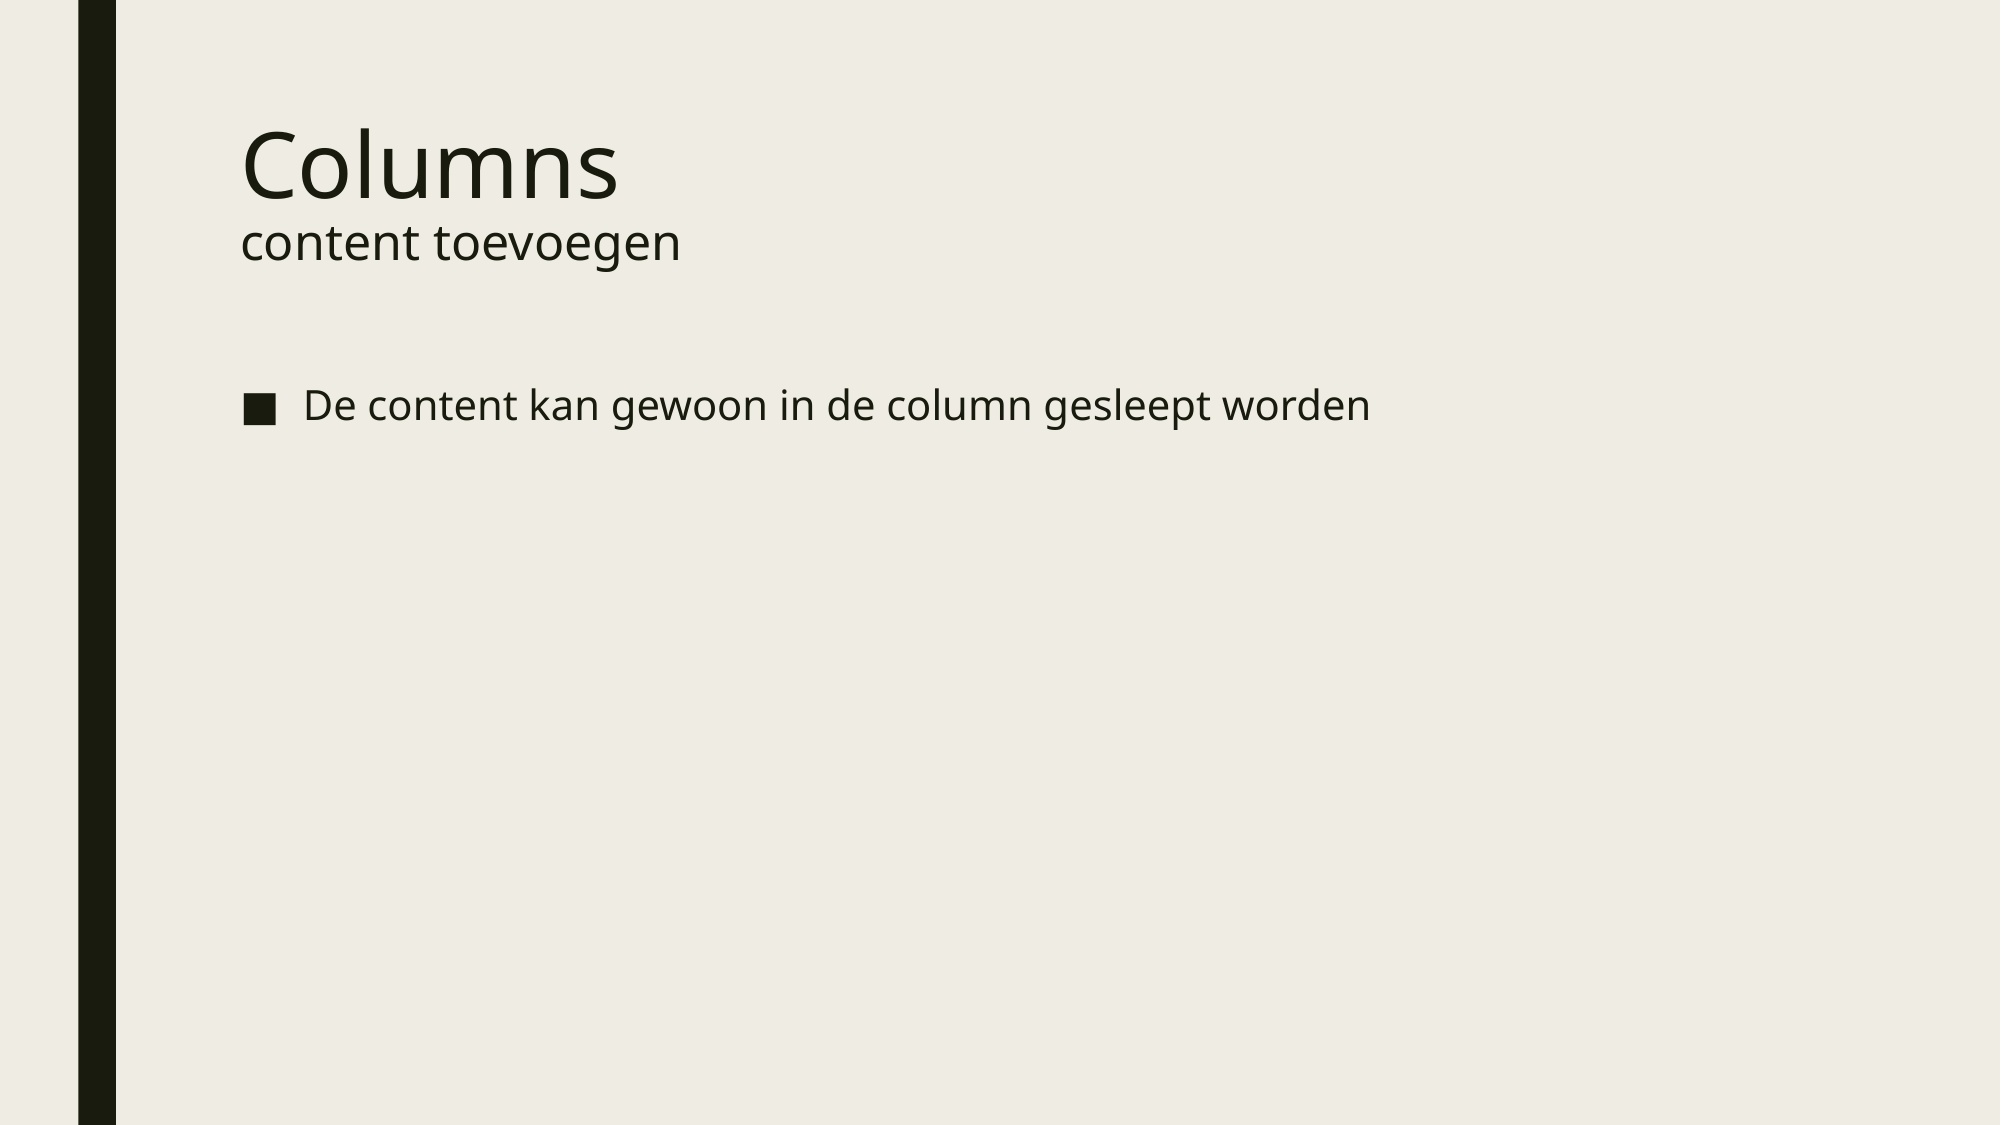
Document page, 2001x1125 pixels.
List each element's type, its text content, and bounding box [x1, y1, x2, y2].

list De content kan gewoon in de column gesleept worden [225, 375, 1800, 963]
title Columns content toevoegen [225, 112, 1800, 357]
